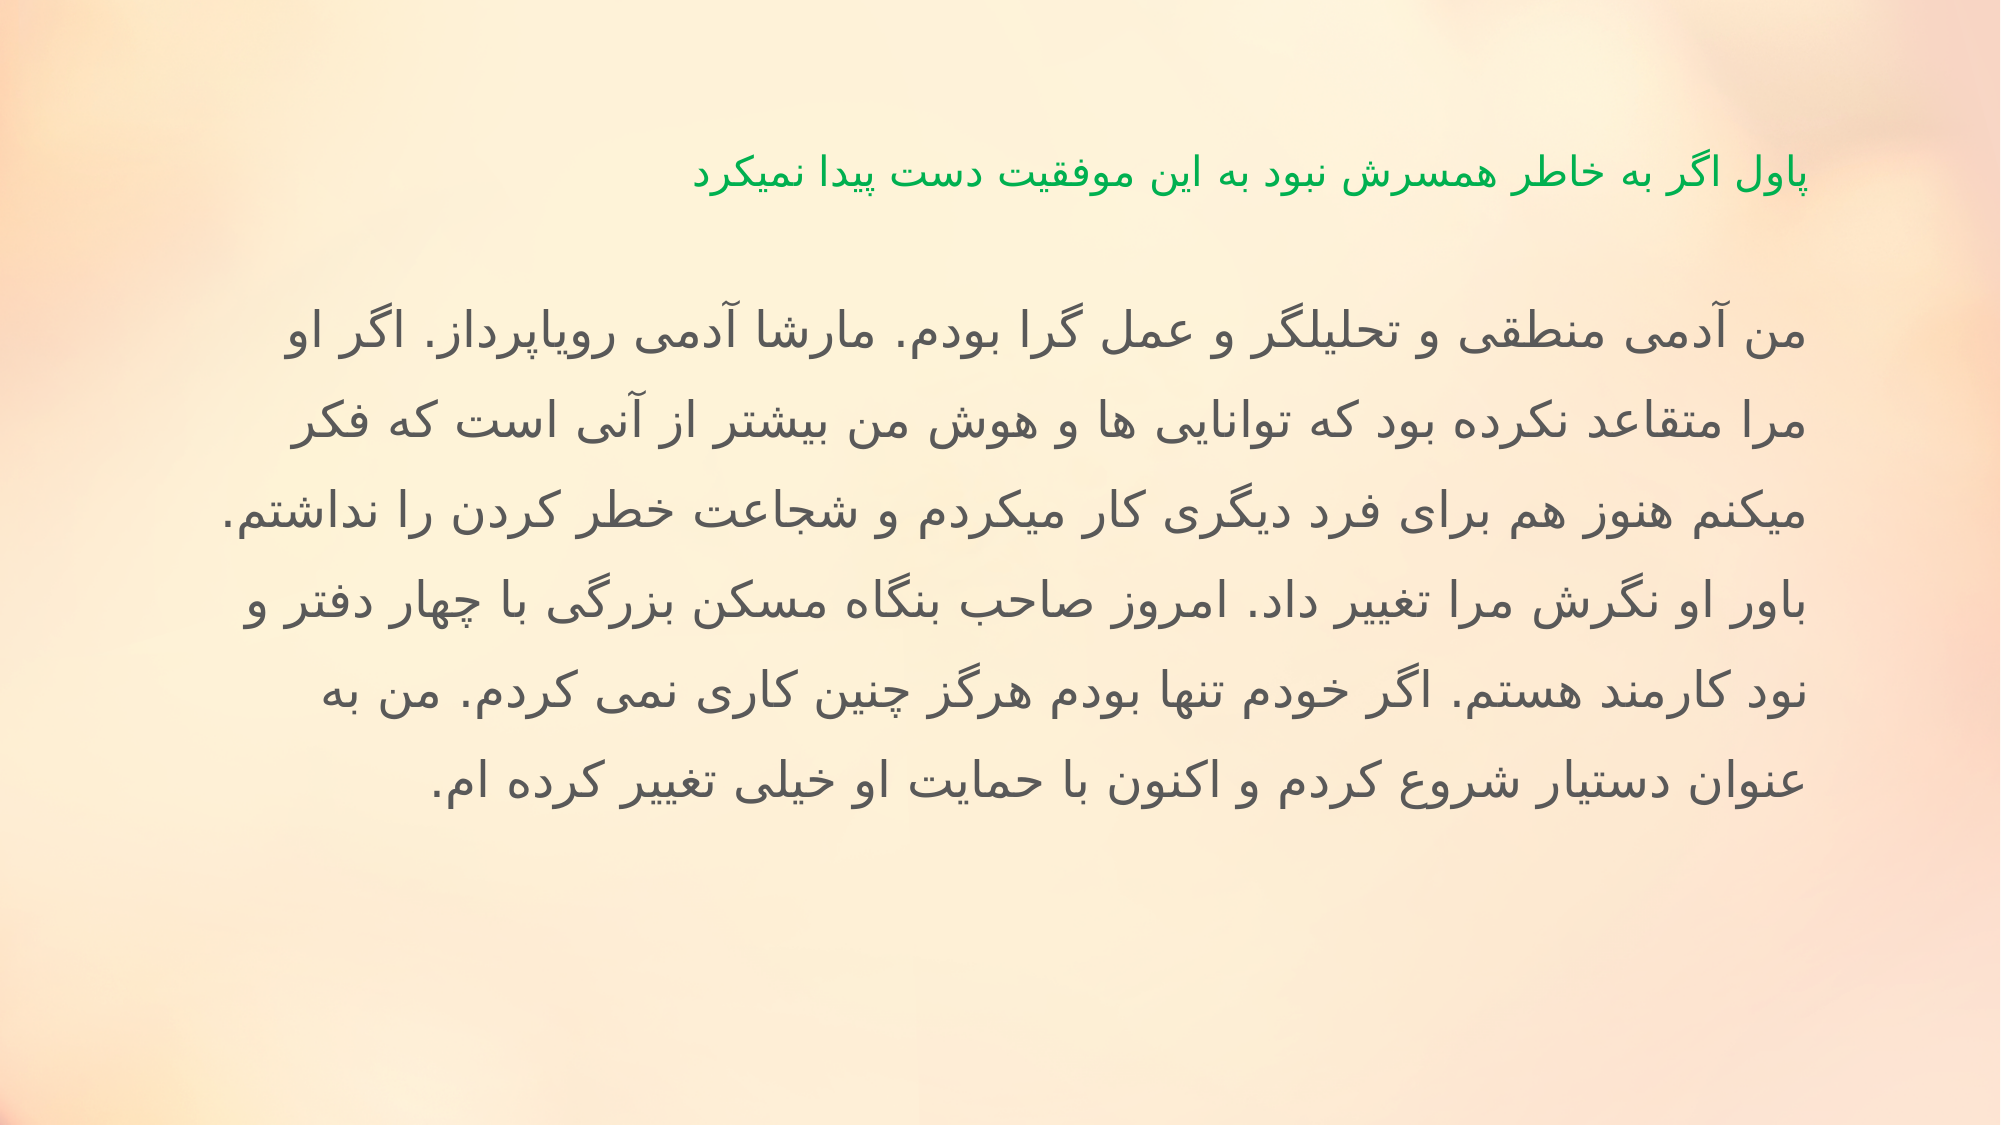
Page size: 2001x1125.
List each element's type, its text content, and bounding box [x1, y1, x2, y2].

list من آدمی منطقی و تحلیلگر و عمل گرا بودم. مارشا آدمی رویاپرداز. اگر او مرا متقاعد نکرده بود که توانایی ها و هوش من بیشتر از آنی است که فکر میکنم هنوز هم برای فرد دیگری کار میکردم و شجاعت خطر کردن را نداشتم. باور او نگرش مرا تغییر داد. امروز صاحب بنگاه مسکن بزرگی با چهار دفتر و نود کارمند هستم. اگر خودم تنها بودم هرگز چنین کاری نمی کردم. من به عنوان دستیار شروع کردم و اکنون با حمایت او خیلی تغییر کرده ام. [191, 259, 1825, 961]
picture [0, 0, 2001, 1125]
title پاول اگر به خاطر همسرش نبود به این موفقیت دست پیدا نمیکرد [174, 75, 1825, 271]
